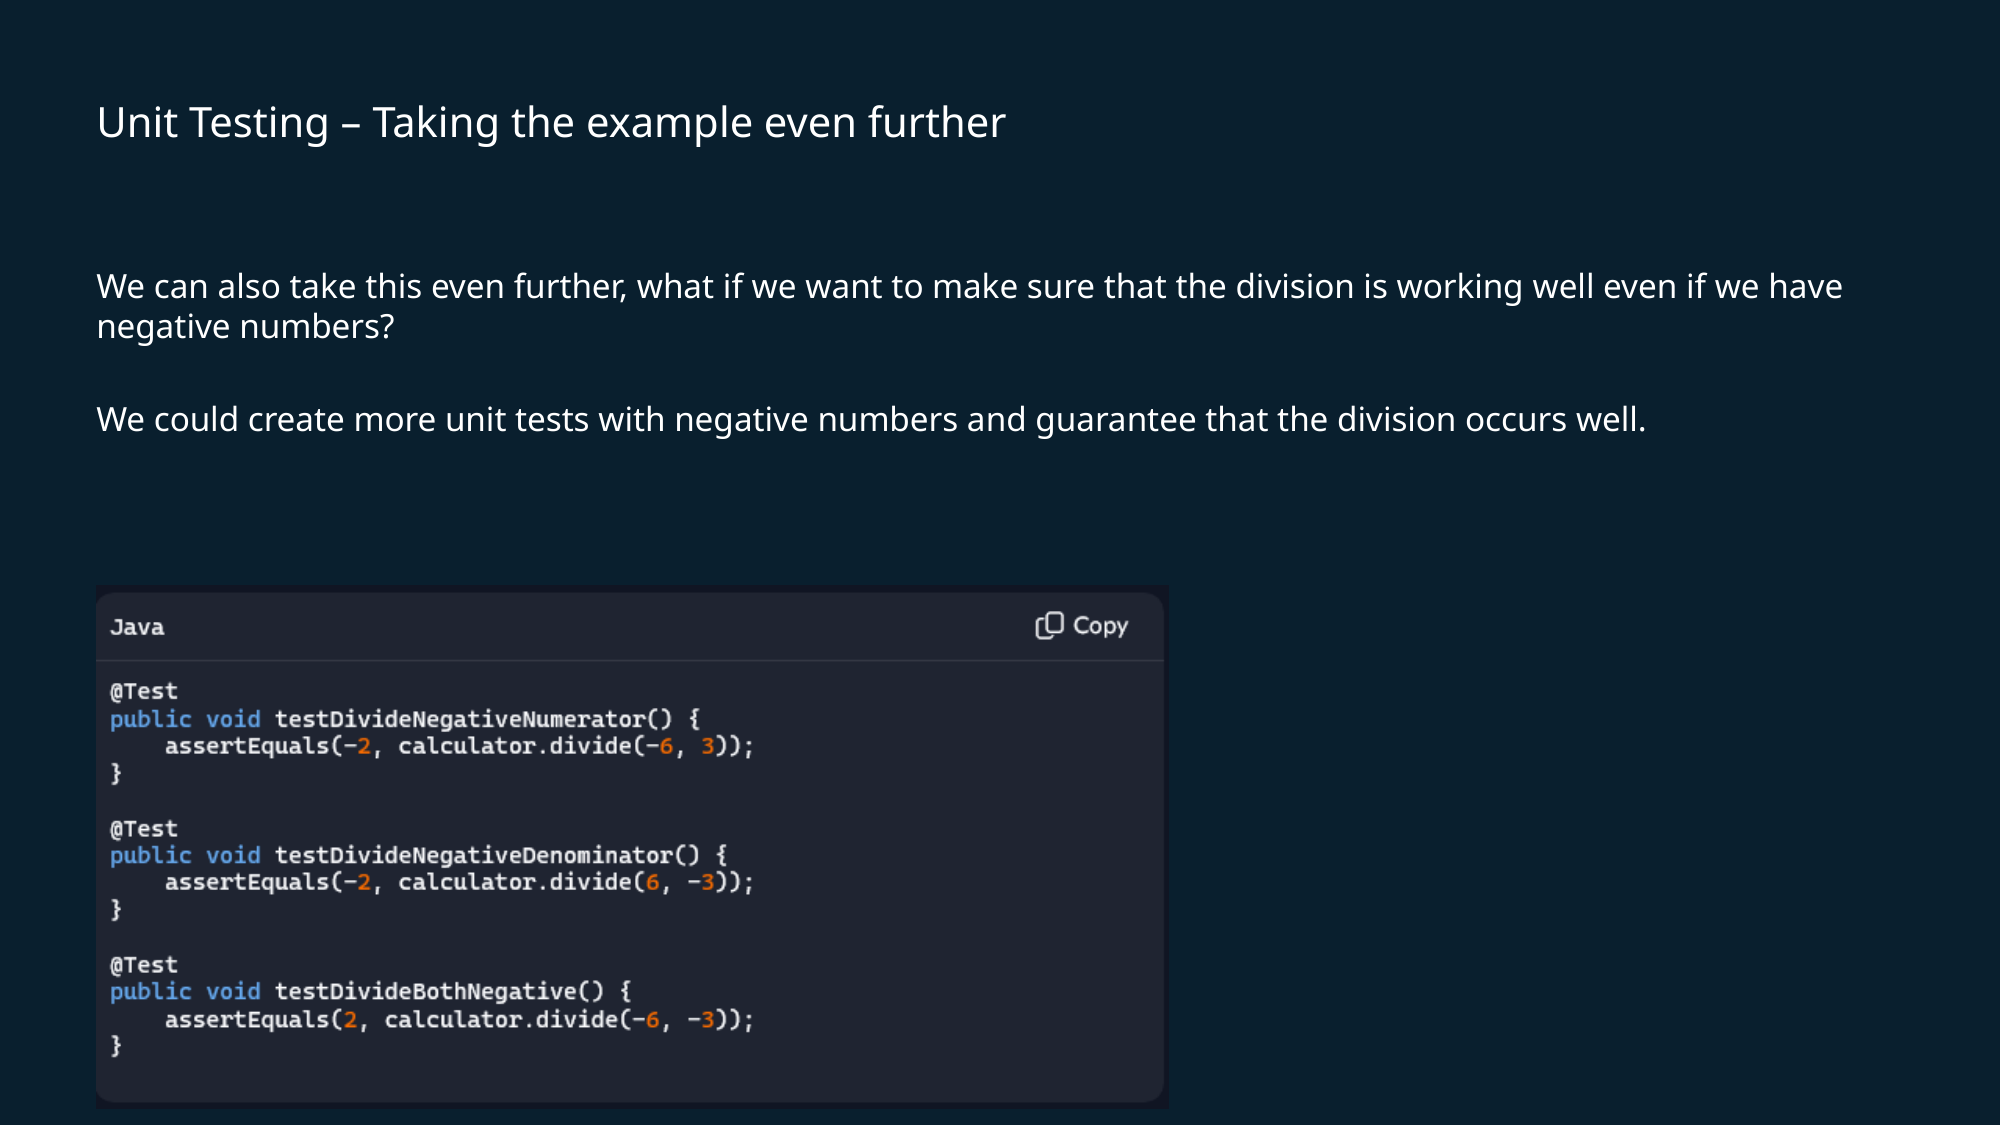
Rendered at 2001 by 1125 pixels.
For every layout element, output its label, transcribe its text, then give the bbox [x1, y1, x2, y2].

list We can also take this even further, what if we want to make sure that the division is working well even if we have negative numbers? We could create more unit tests with negative numbers and guarantee that the division occurs well. [96, 264, 1958, 443]
title Unit Testing – Taking the example even further [96, 96, 1441, 147]
picture [95, 585, 1169, 1110]
